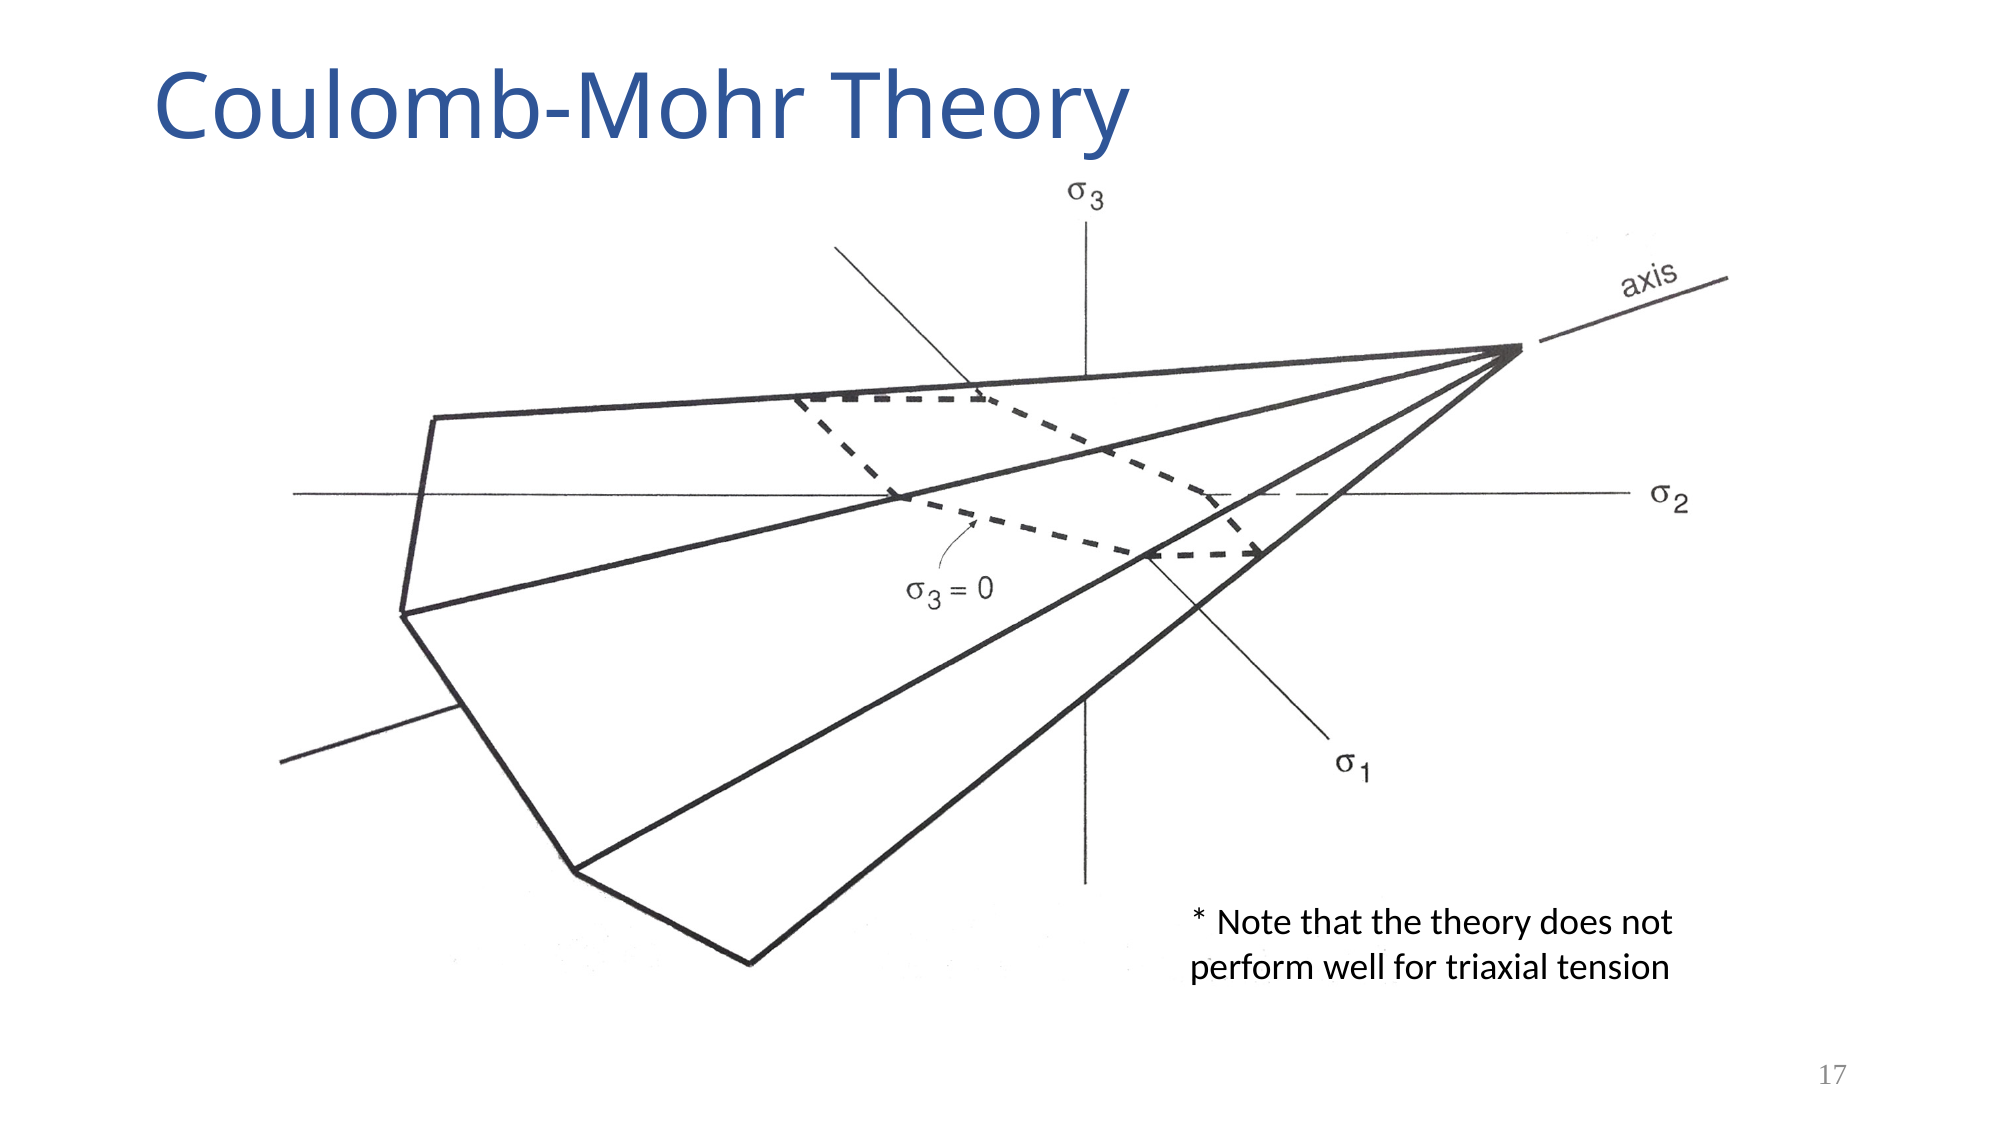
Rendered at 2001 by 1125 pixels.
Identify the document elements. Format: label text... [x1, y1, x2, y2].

picture [249, 129, 1750, 996]
title Coulomb-Mohr Theory [137, 0, 1863, 218]
slide_number 17 [1412, 1042, 1863, 1103]
